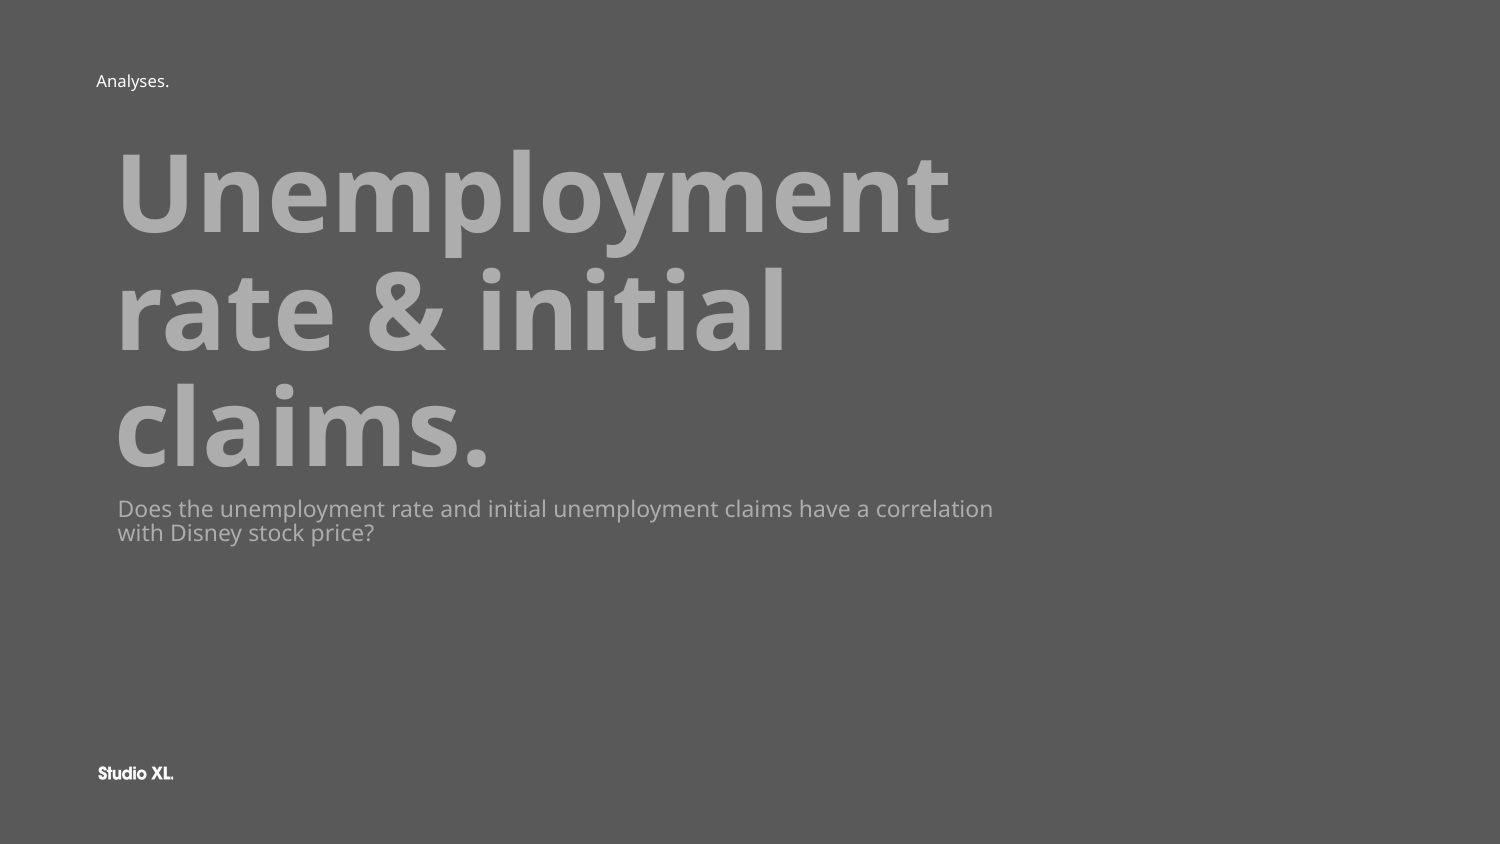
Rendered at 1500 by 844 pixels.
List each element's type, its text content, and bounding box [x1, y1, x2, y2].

subtitle Unemployment rate & initial claims. [24, 317, 1152, 506]
title Analyses. [81, 63, 725, 98]
subtitle Does the unemployment rate and initial unemployment claims have a correlation with Disney stock price? [42, 482, 1010, 844]
